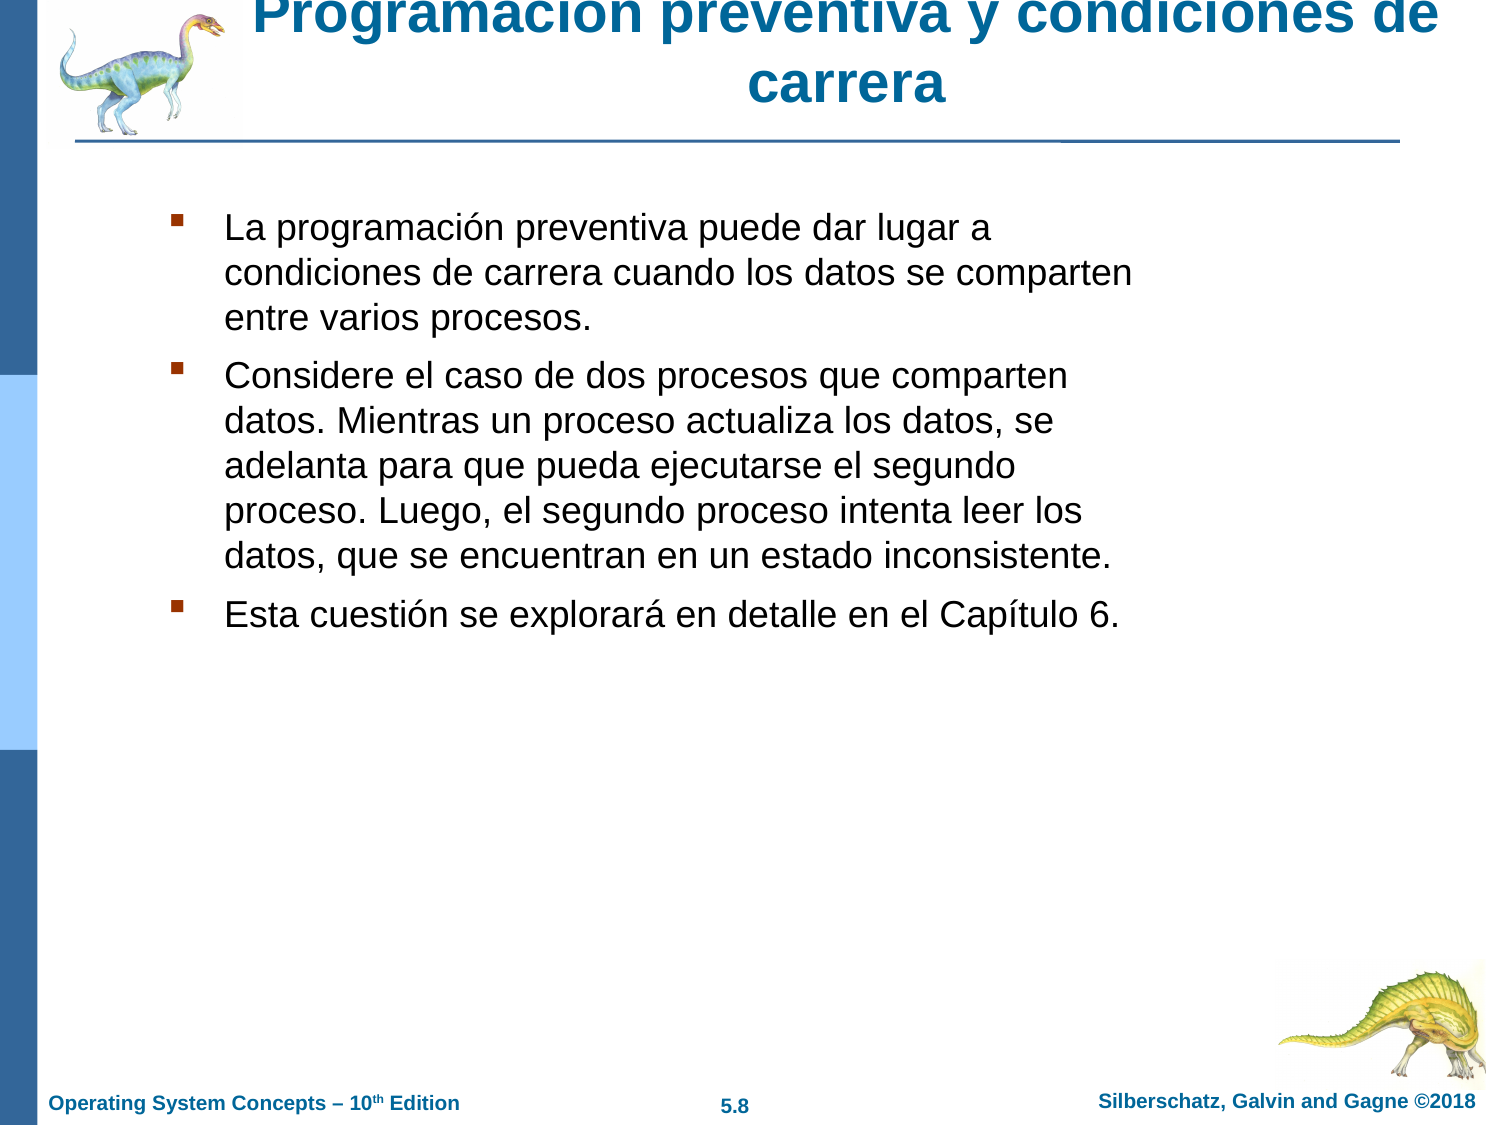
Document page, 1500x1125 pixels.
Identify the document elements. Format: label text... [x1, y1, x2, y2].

list La programación preventiva puede dar lugar a condiciones de carrera cuando los datos se comparten entre varios procesos. Considere el caso de dos procesos que comparten datos. Mientras un proceso actualiza los datos, se adelanta para que pueda ejecutarse el segundo proceso. Luego, el segundo proceso intenta leer los datos, que se encuentran en un estado inconsistente. Esta cuestión se explorará en detalle en el Capítulo 6. [152, 195, 1182, 954]
picture [1275, 959, 1486, 1090]
picture [46, 0, 243, 149]
title Programación preventiva y condiciones de carrera [202, 27, 1491, 122]
